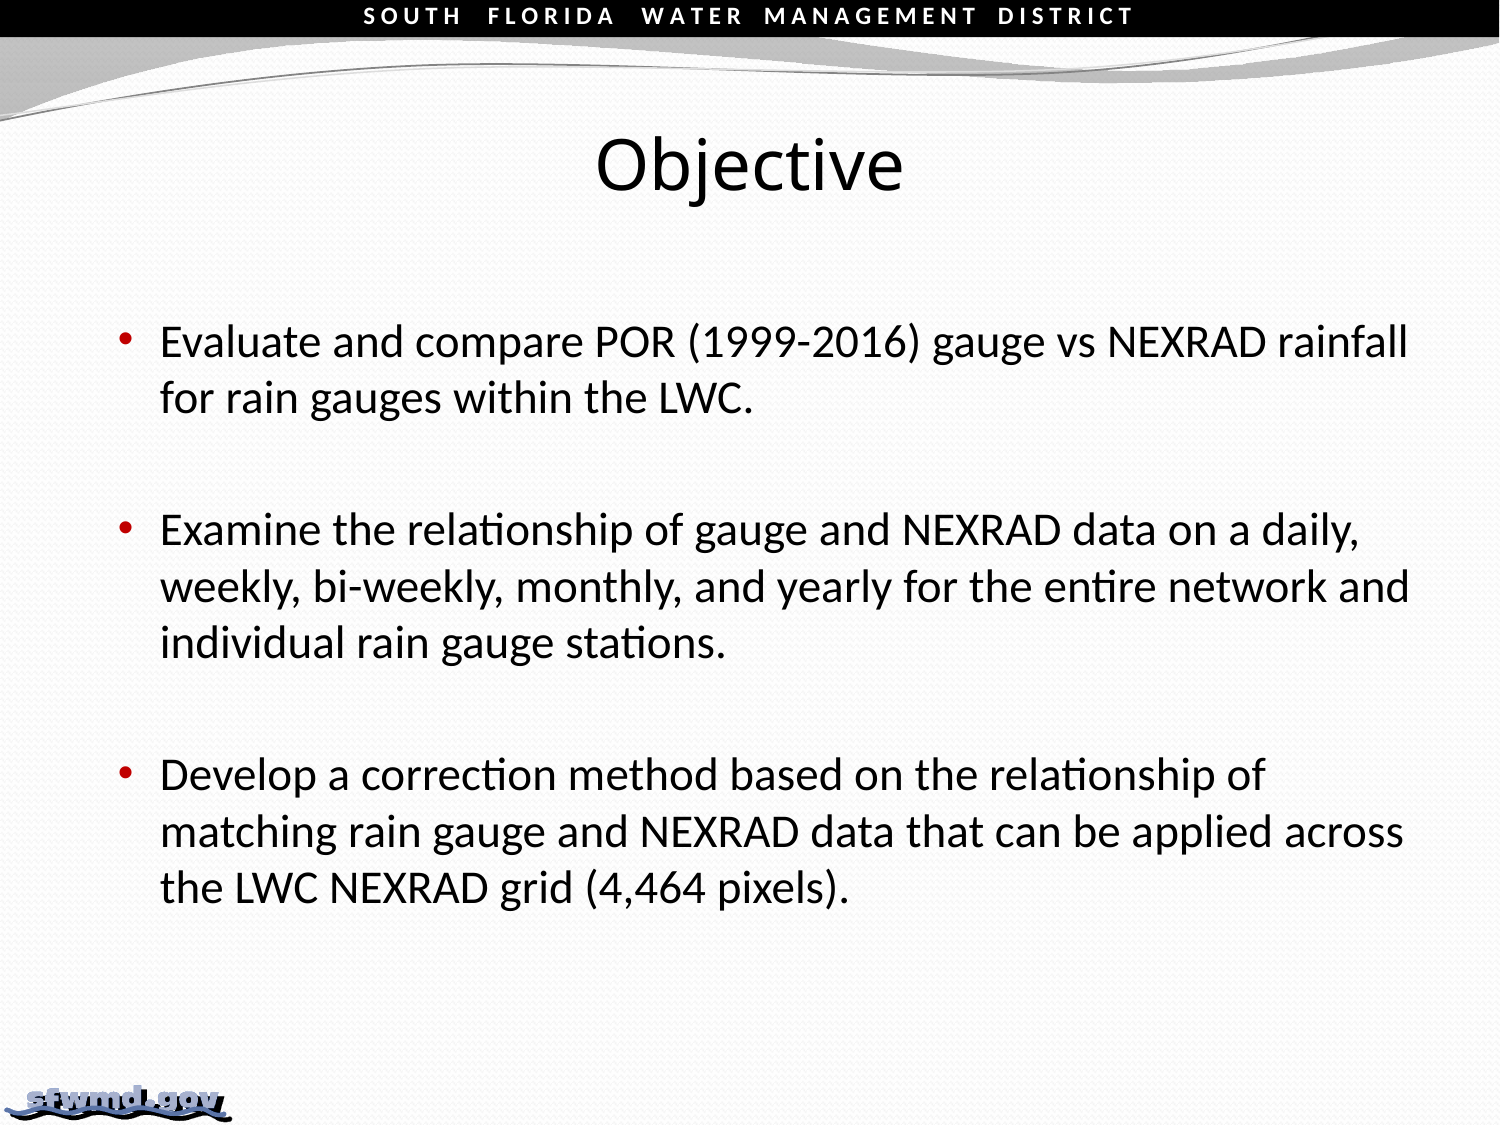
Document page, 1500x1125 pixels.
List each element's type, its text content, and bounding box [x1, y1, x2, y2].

text_box Objective [329, 112, 1171, 204]
picture [0, 1081, 231, 1120]
text_box Evaluate and compare POR (1999-2016) gauge vs NEXRAD rainfall for rain gauges within the LWC. Examine the relationship of gauge and NEXRAD data on a daily, weekly, bi-weekly, monthly, and yearly for the entire network and individual rain gauge stations. Develop a correction method based on the relationship of matching rain gauge and NEXRAD data that can be applied across the LWC NEXRAD grid (4,464 pixels). [103, 236, 1432, 923]
